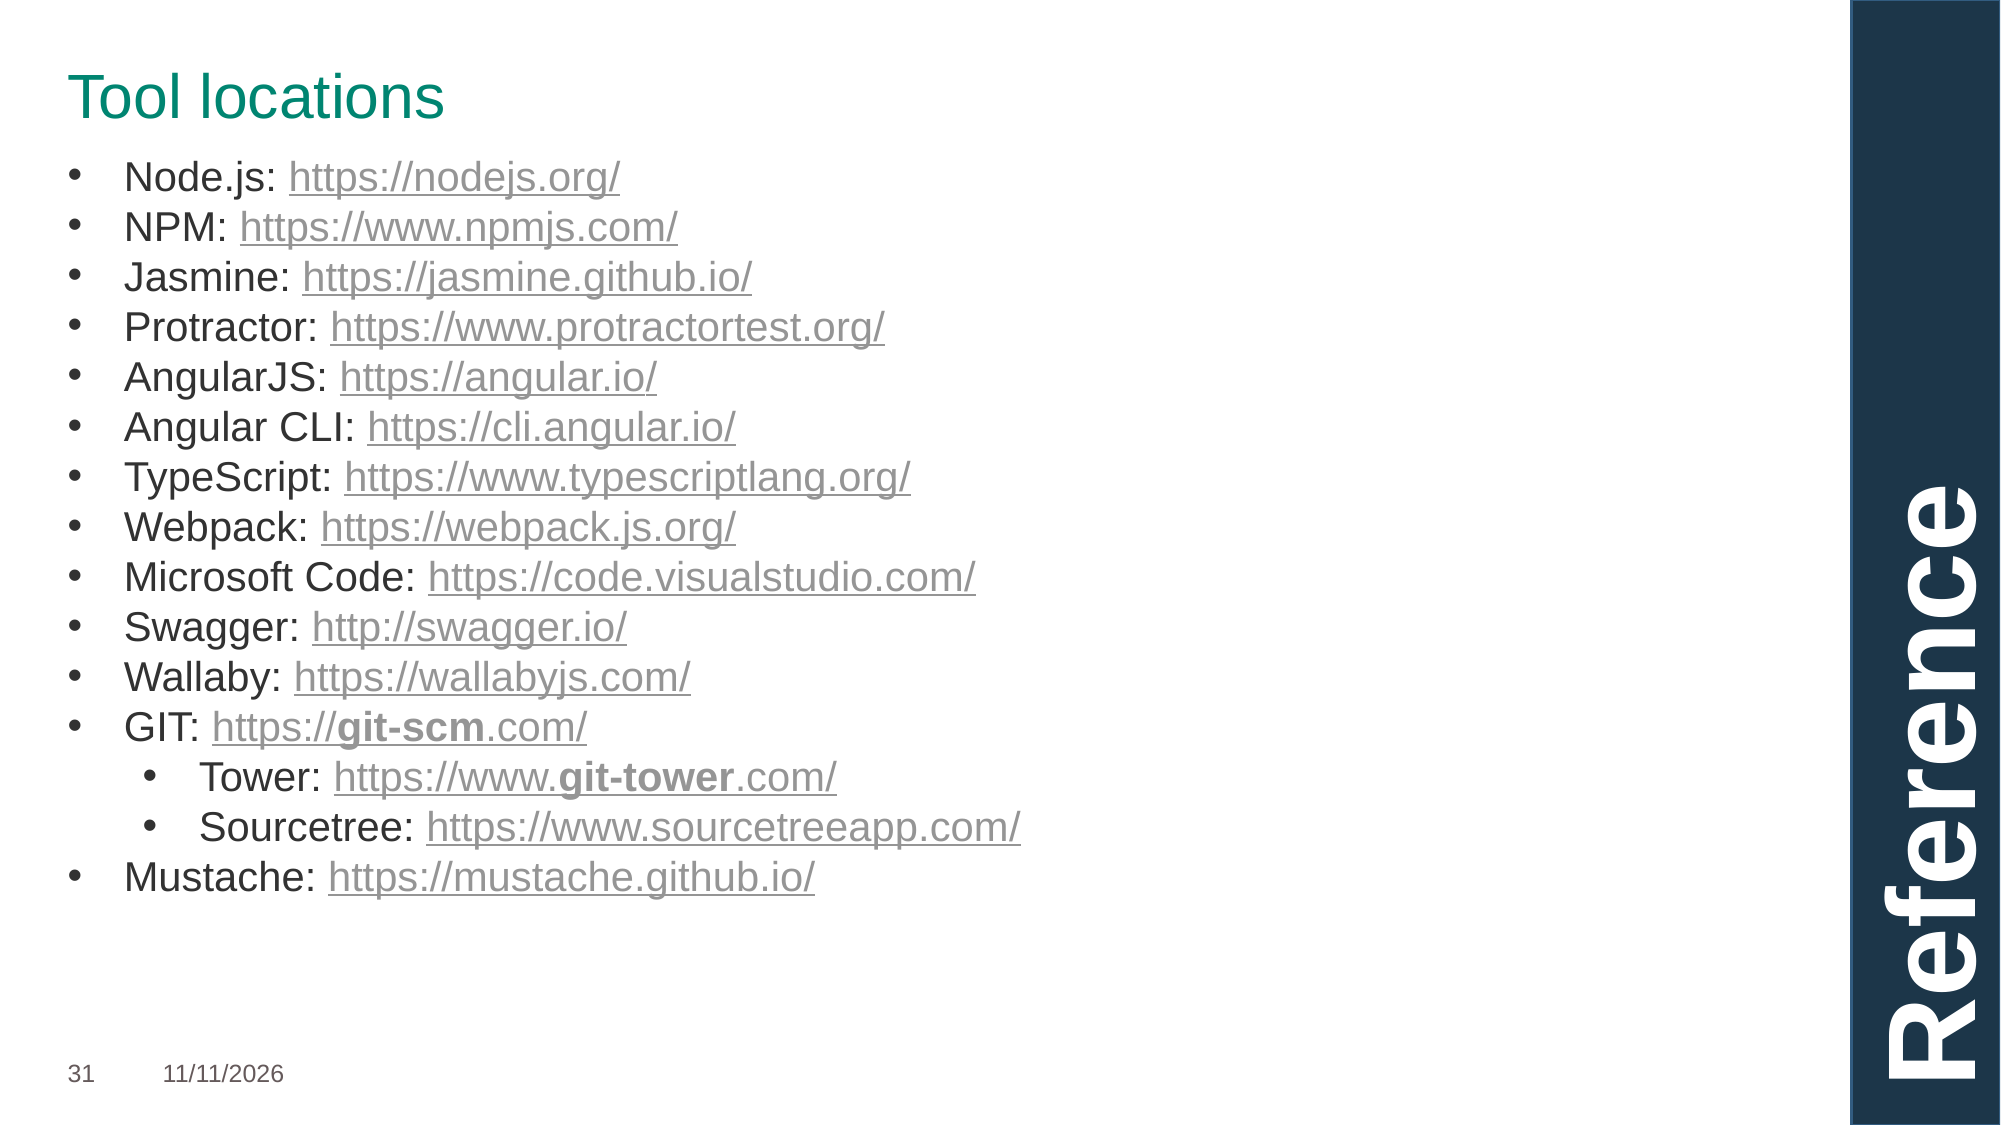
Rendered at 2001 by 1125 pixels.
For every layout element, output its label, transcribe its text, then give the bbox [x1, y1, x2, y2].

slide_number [147, 1042, 598, 1103]
slide_number 31 [52, 1042, 147, 1103]
list Node.js: https://nodejs.org/ NPM: https://www.npmjs.com/ Jasmine: https://jasmine.github.io/ Protractor: https://www.protractortest.org/ AngularJS: https://angular.io/ Angular CLI: https://cli.angular.io/ TypeScript: https://www.typescriptlang.org/ Webpack: https://webpack.js.org/ Microsoft Code: https://code.visualstudio.com/ Swagger: http://swagger.io/ Wallaby: https://wallabyjs.com/ GIT: https://git-scm.com/ Tower: https://www.git-tower.com/ Sourcetree: https://www.sourcetreeapp.com/ Mustache: https://mustache.github.io/ [52, 142, 1578, 988]
list Tool locations [52, 56, 1578, 142]
text_box Reference [1859, 431, 1963, 1103]
